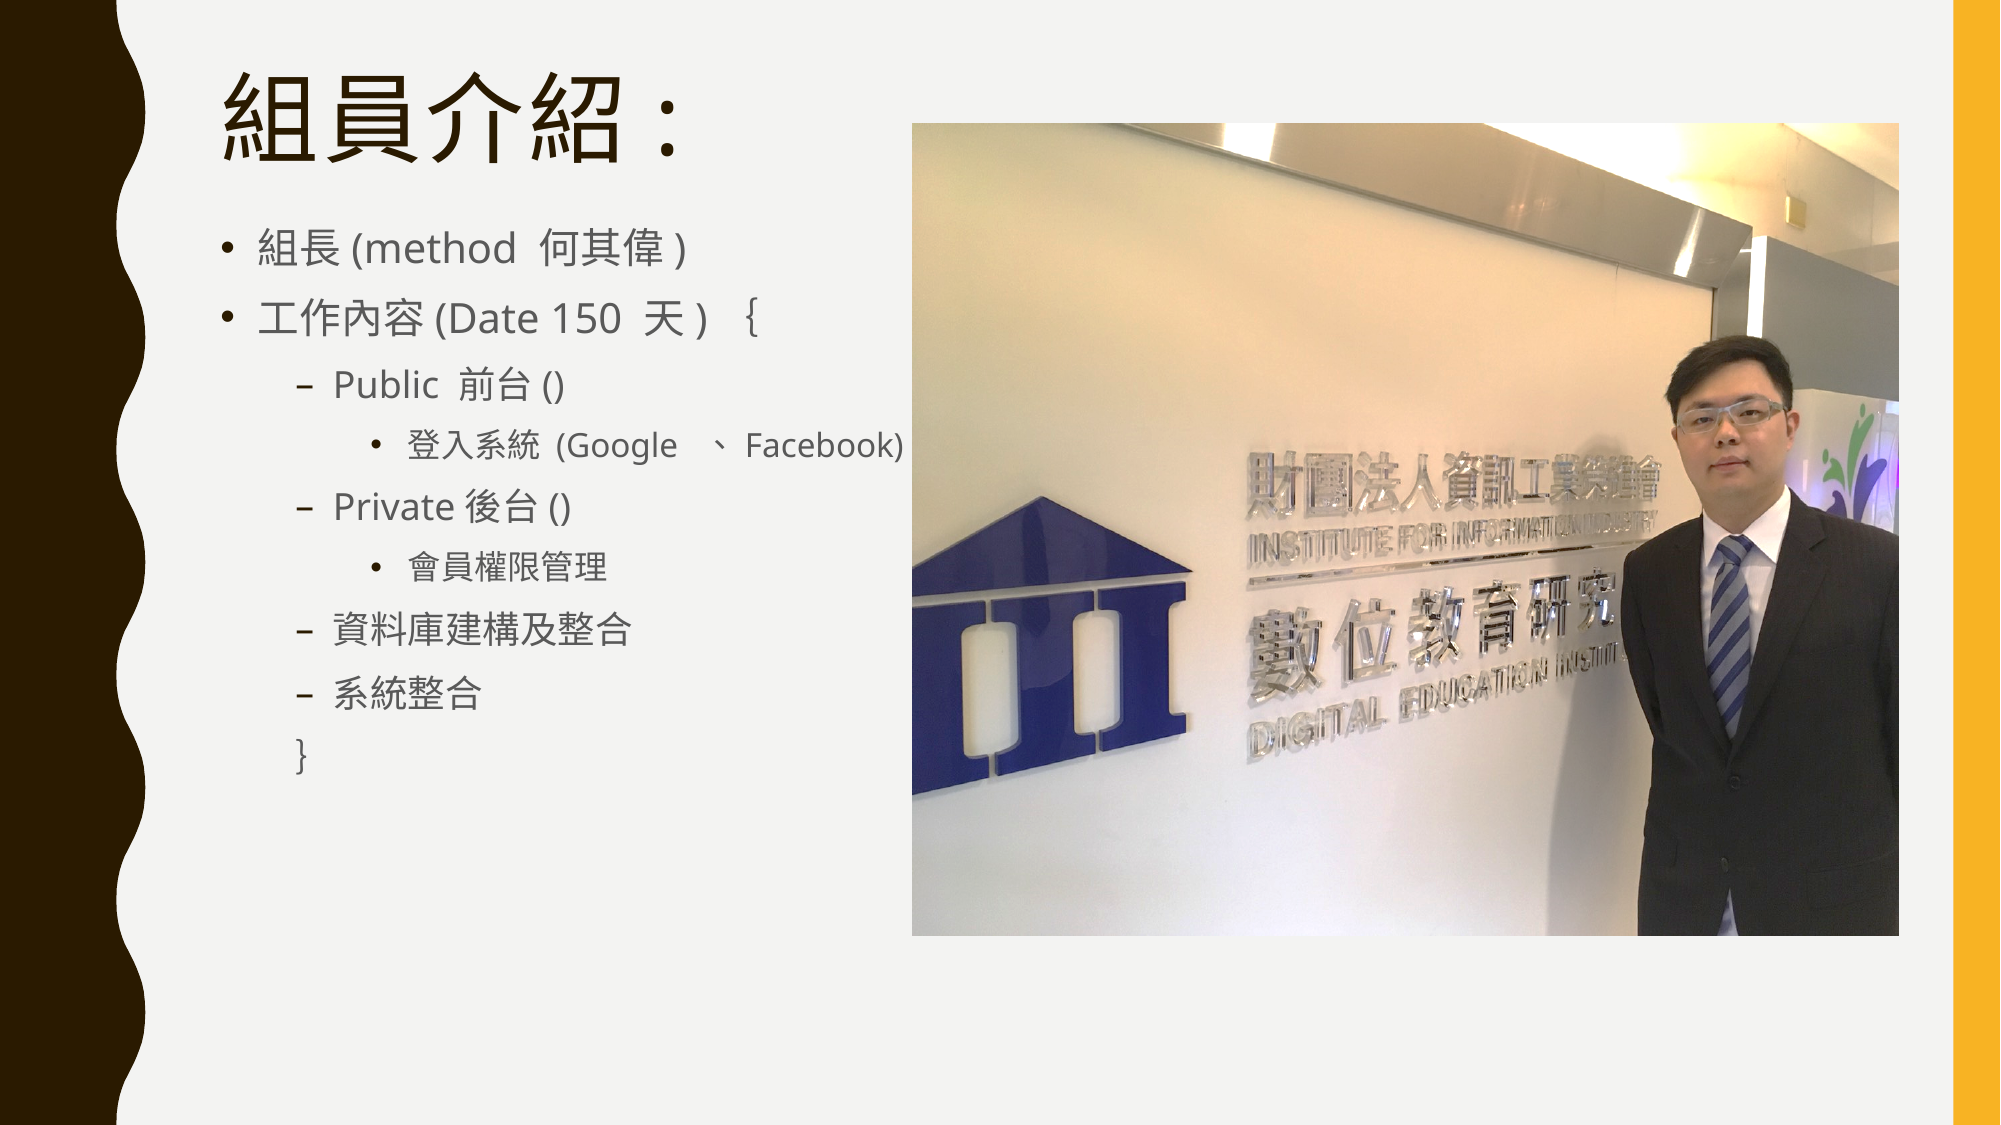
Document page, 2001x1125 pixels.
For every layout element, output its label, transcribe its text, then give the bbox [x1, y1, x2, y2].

title 組員介紹: [205, 62, 1875, 186]
list 組長(method 何其偉) 工作內容(Date 150 天)｛ Public 前台() 登入系統 (Google 、Facebook) Private後台() 會員權限管理 資料庫建構及整合 系統整合 ｝ [205, 209, 1875, 965]
picture [912, 123, 1899, 936]
